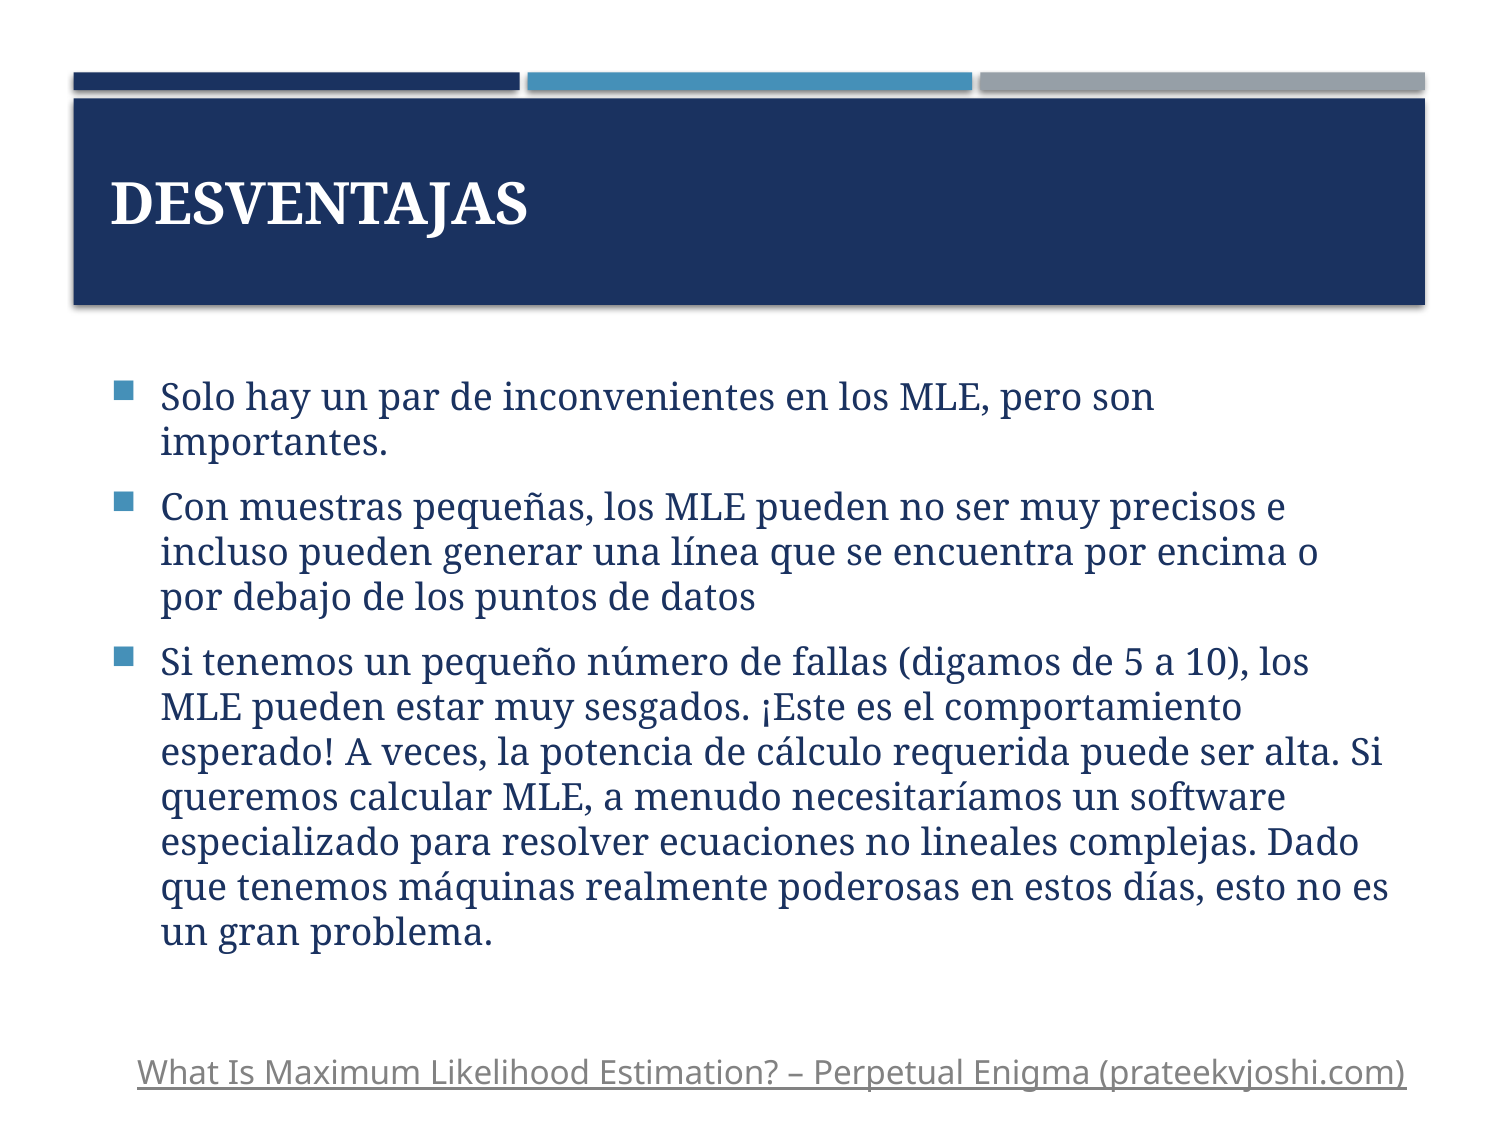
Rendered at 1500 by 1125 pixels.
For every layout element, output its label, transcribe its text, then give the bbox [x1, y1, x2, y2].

list Solo hay un par de inconvenientes en los MLE, pero son importantes. Con muestras pequeñas, los MLE pueden no ser muy precisos e incluso pueden generar una línea que se encuentra por encima o por debajo de los puntos de datos Si tenemos un pequeño número de fallas (digamos de 5 a 10), los MLE pueden estar muy sesgados. ¡Este es el comportamiento esperado! A veces, la potencia de cálculo requerida puede ser alta. Si queremos calcular MLE, a menudo necesitaríamos un software especializado para resolver ecuaciones no lineales complejas. Dado que tenemos máquinas realmente poderosas en estos días, esto no es un gran problema. [95, 365, 1406, 962]
title Desventajas [95, 112, 1406, 291]
text_box What Is Maximum Likelihood Estimation? – Perpetual Enigma (prateekvjoshi.com) [122, 1044, 1422, 1105]
